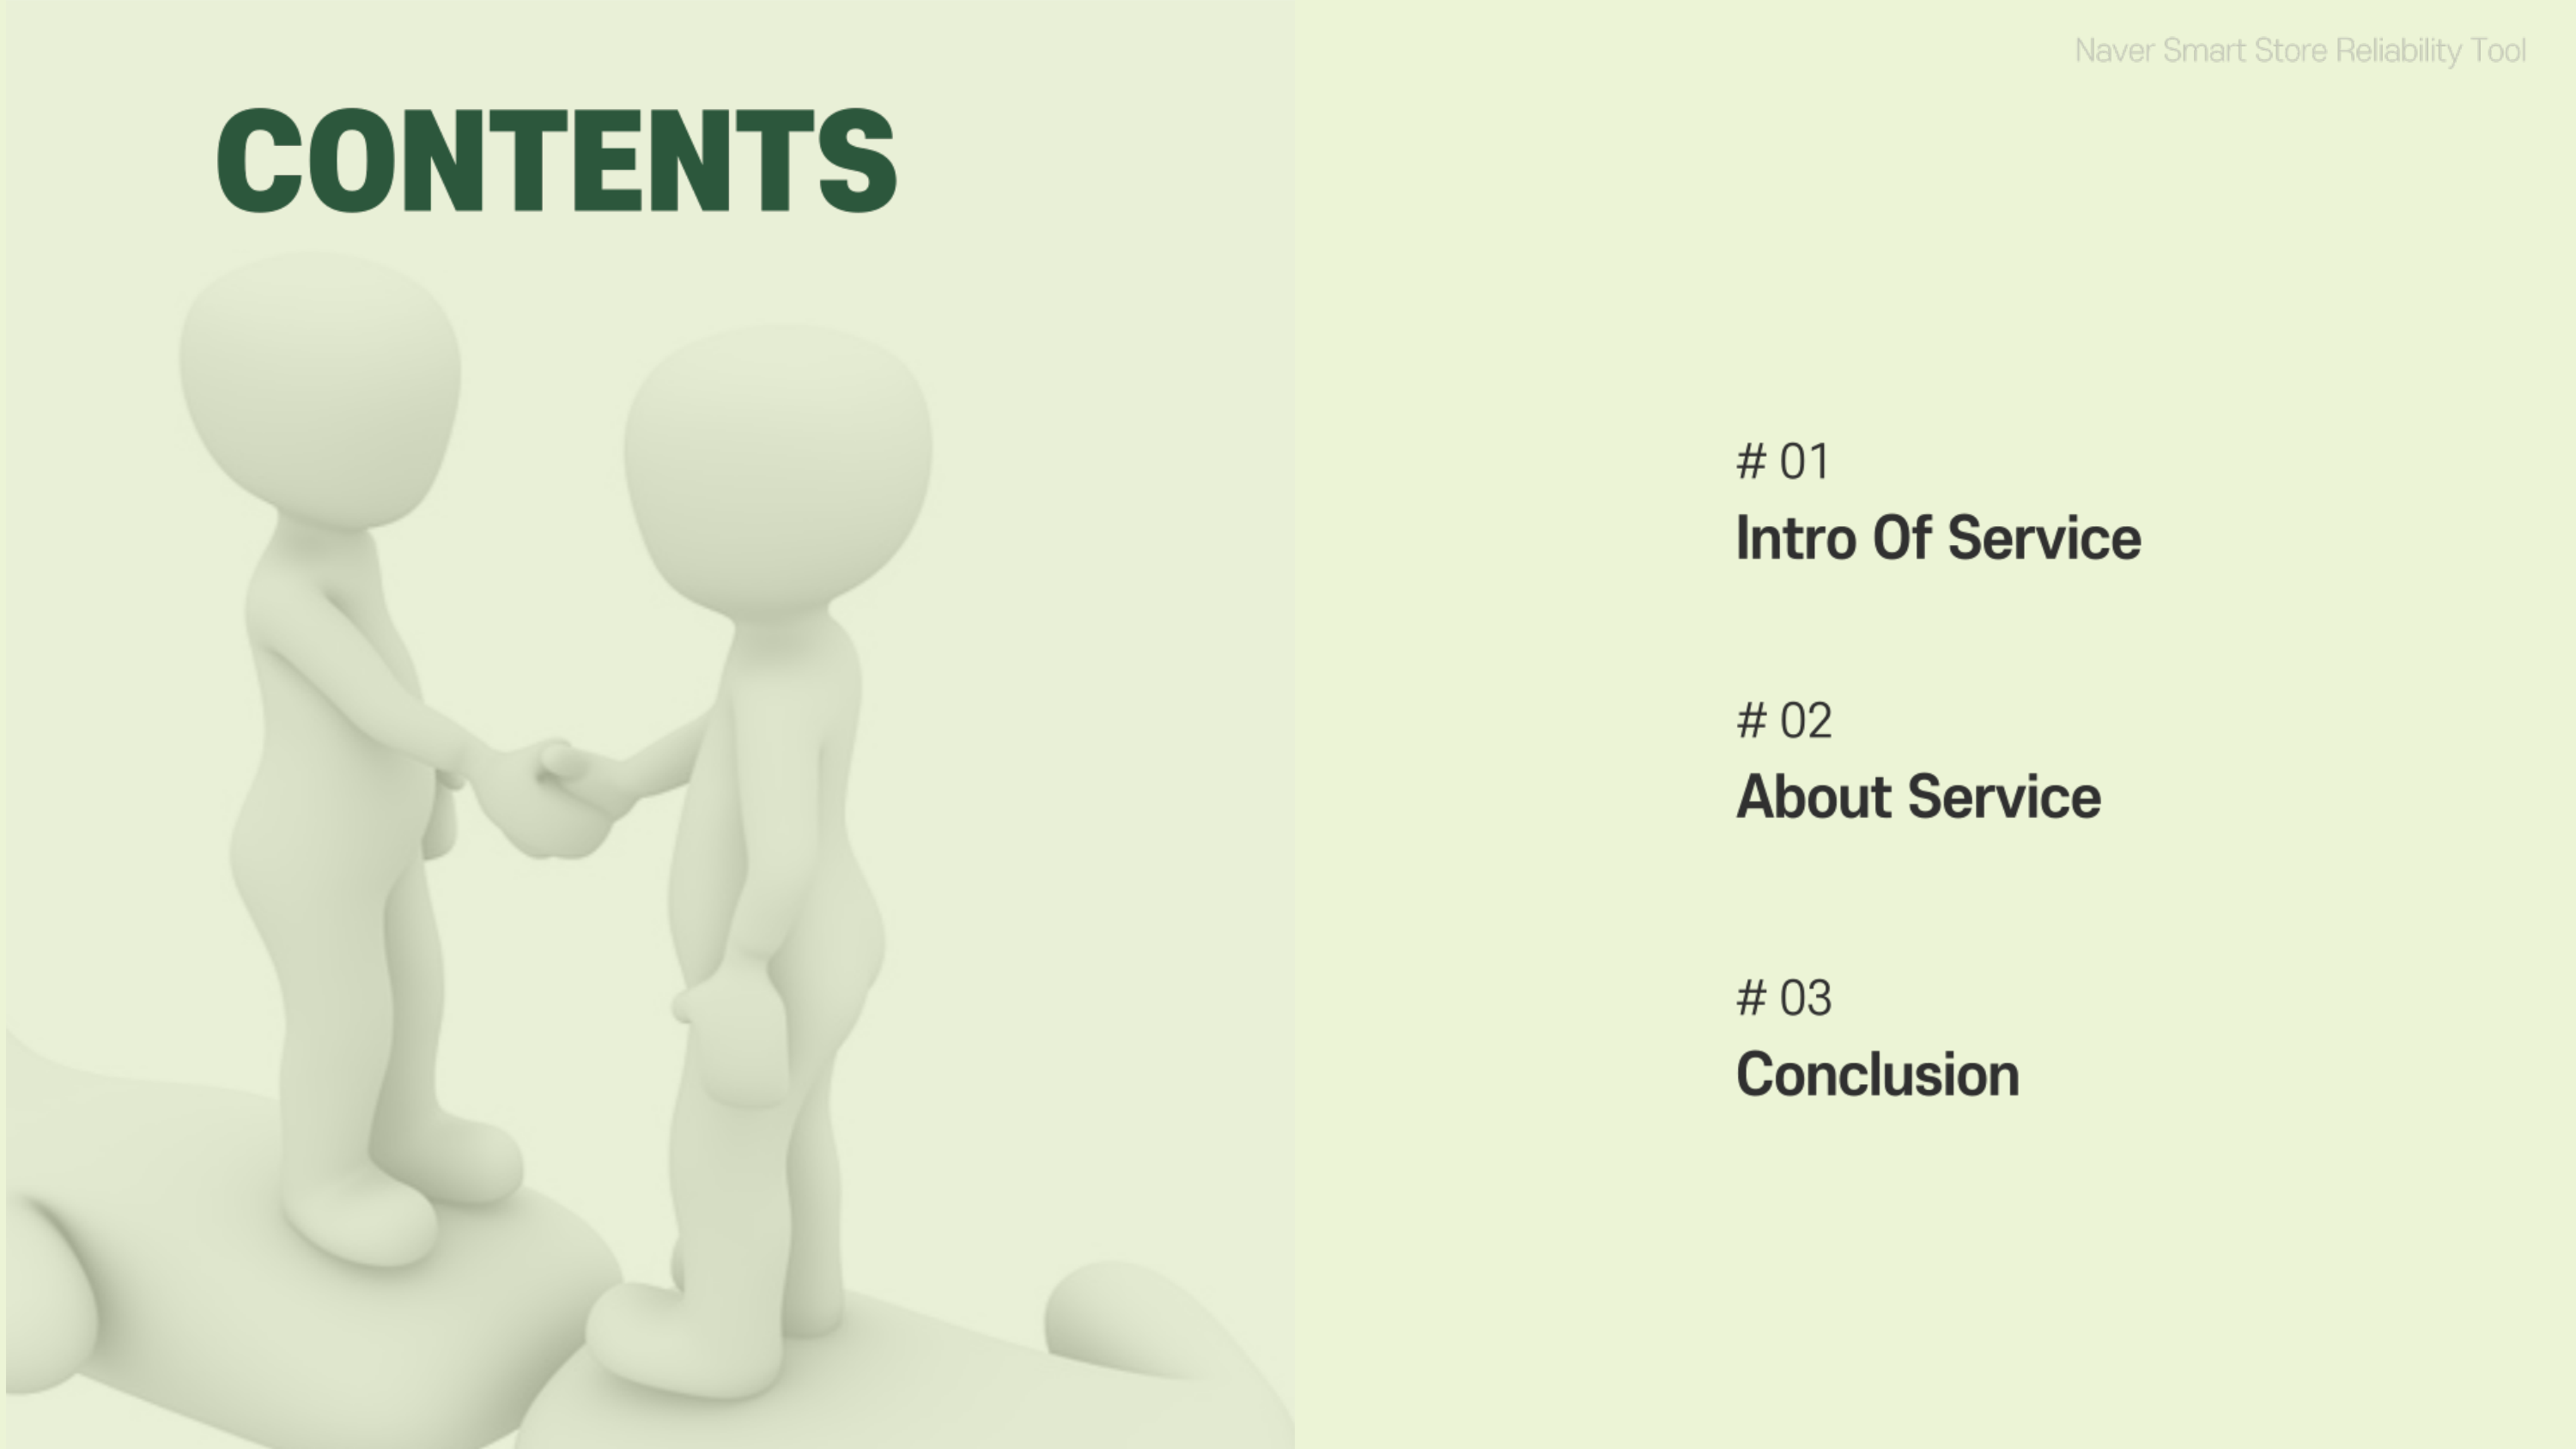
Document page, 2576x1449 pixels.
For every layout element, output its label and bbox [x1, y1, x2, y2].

text_box [6, 0, 1295, 1449]
picture [2071, 25, 2536, 85]
picture [1728, 958, 2045, 1137]
picture [1728, 421, 2168, 601]
picture [195, 53, 961, 270]
picture [1727, 681, 2132, 845]
